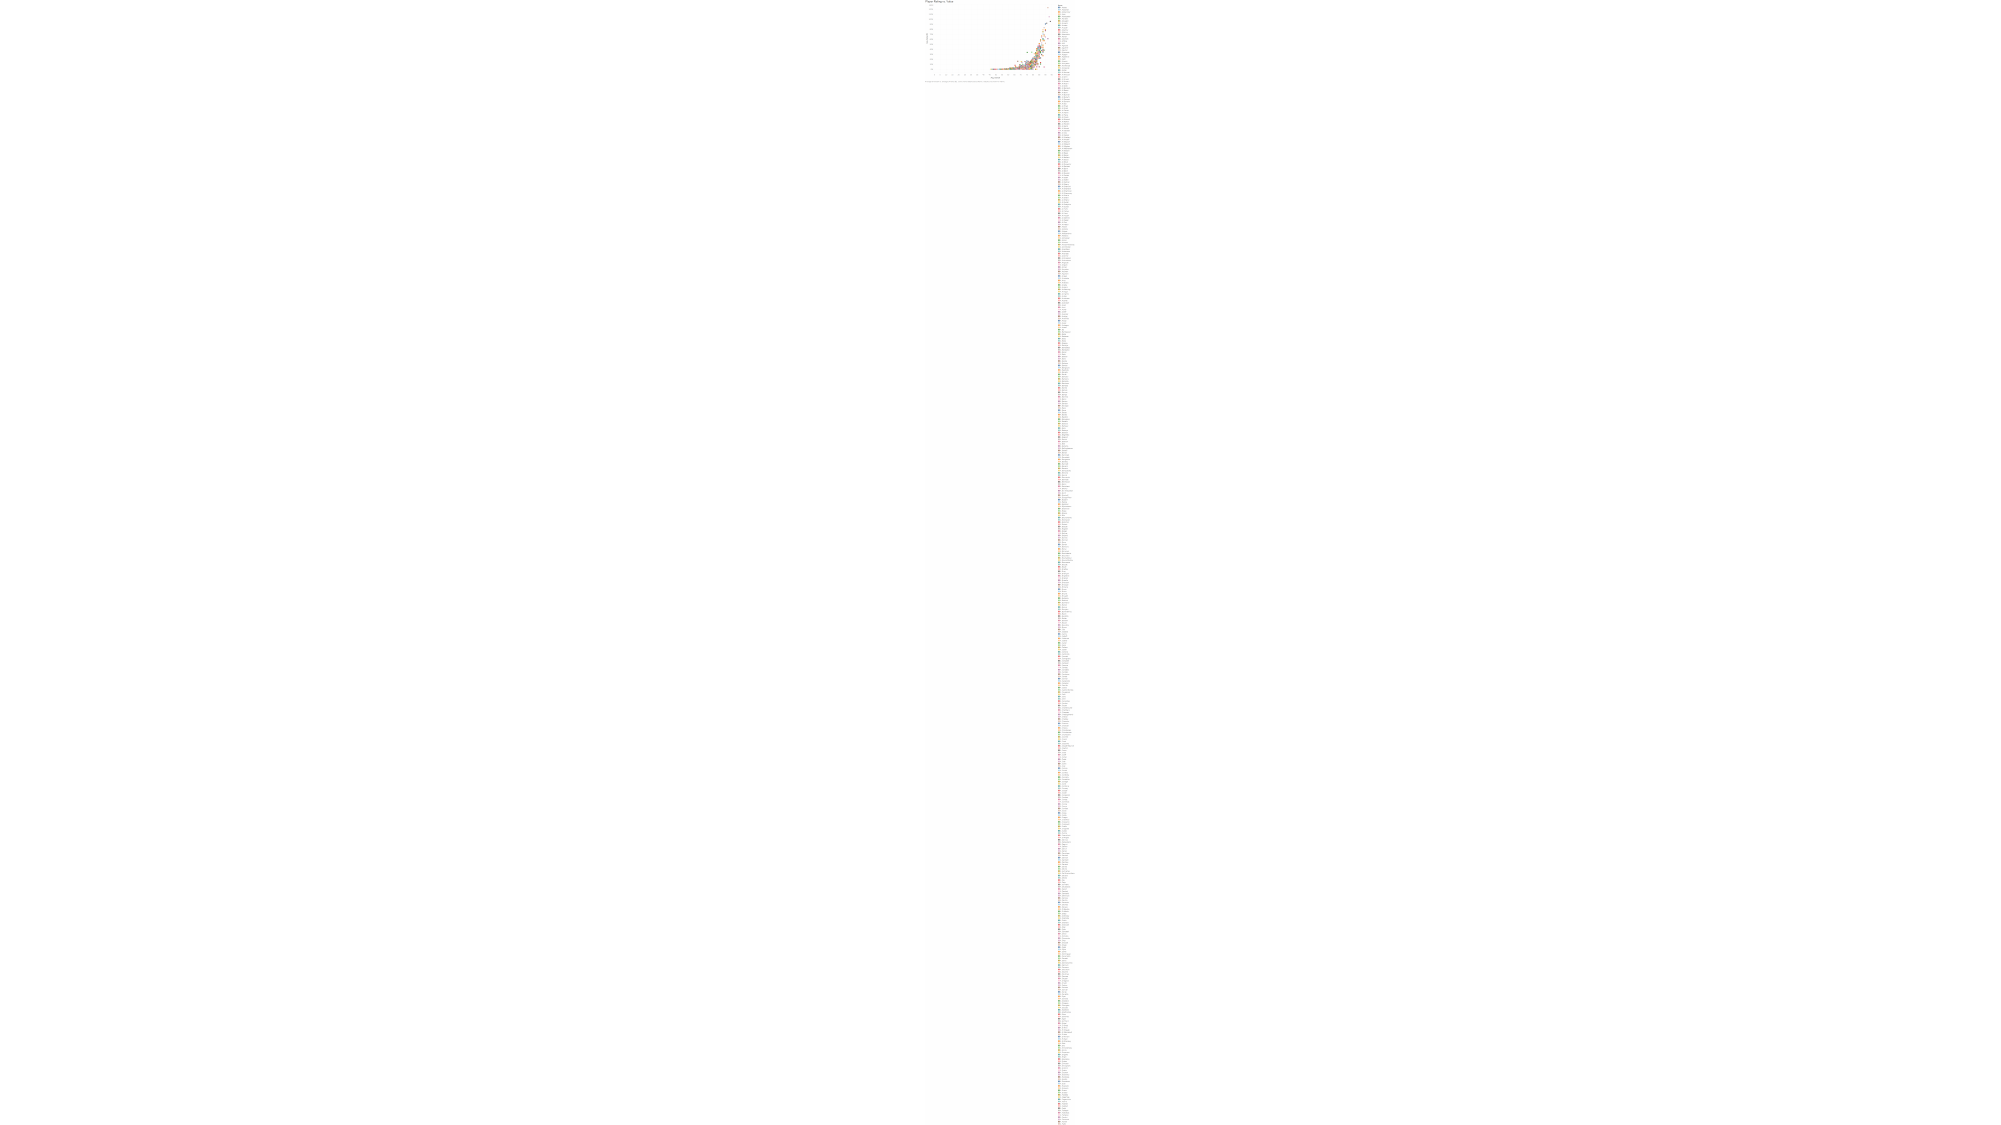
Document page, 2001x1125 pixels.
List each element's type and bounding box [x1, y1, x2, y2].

picture [925, 0, 1075, 1125]
